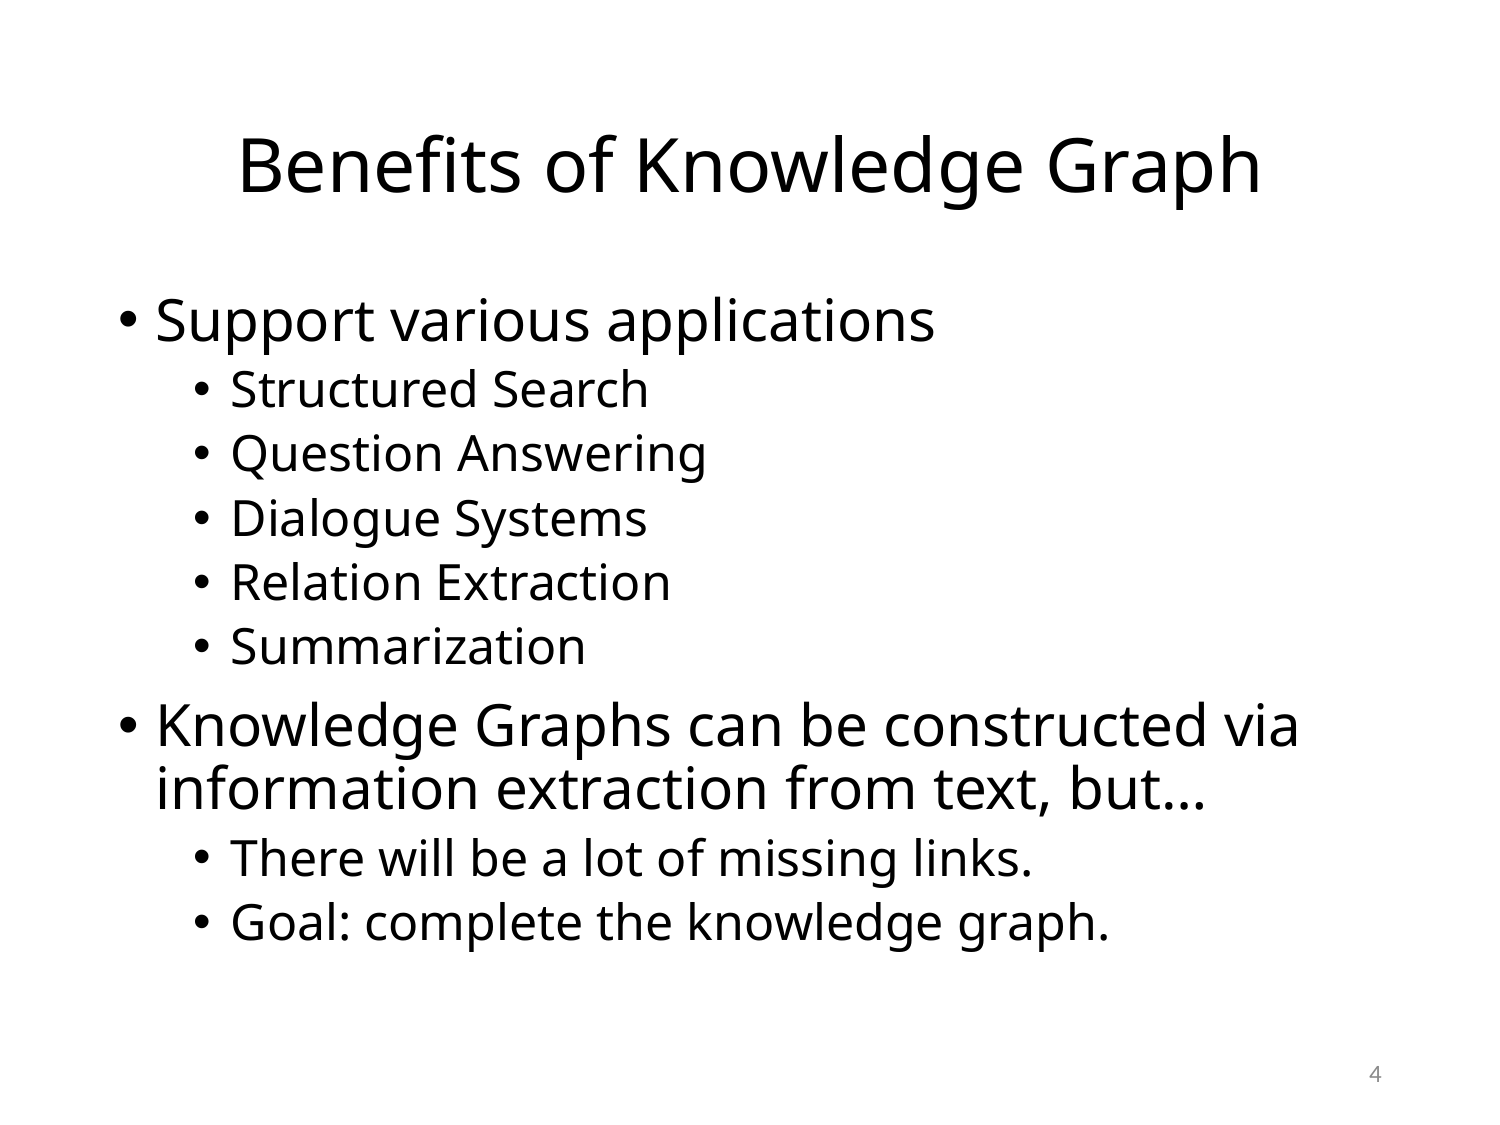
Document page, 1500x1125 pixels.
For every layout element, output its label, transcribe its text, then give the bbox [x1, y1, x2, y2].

slide_number 4 [1059, 1042, 1397, 1103]
list Support various applications Structured Search Question Answering Dialogue Systems Relation Extraction Summarization Knowledge Graphs can be constructed via information extraction from text, but… There will be a lot of missing links. Goal: complete the knowledge graph. [103, 283, 1397, 998]
title Benefits of Knowledge Graph [103, 59, 1397, 278]
